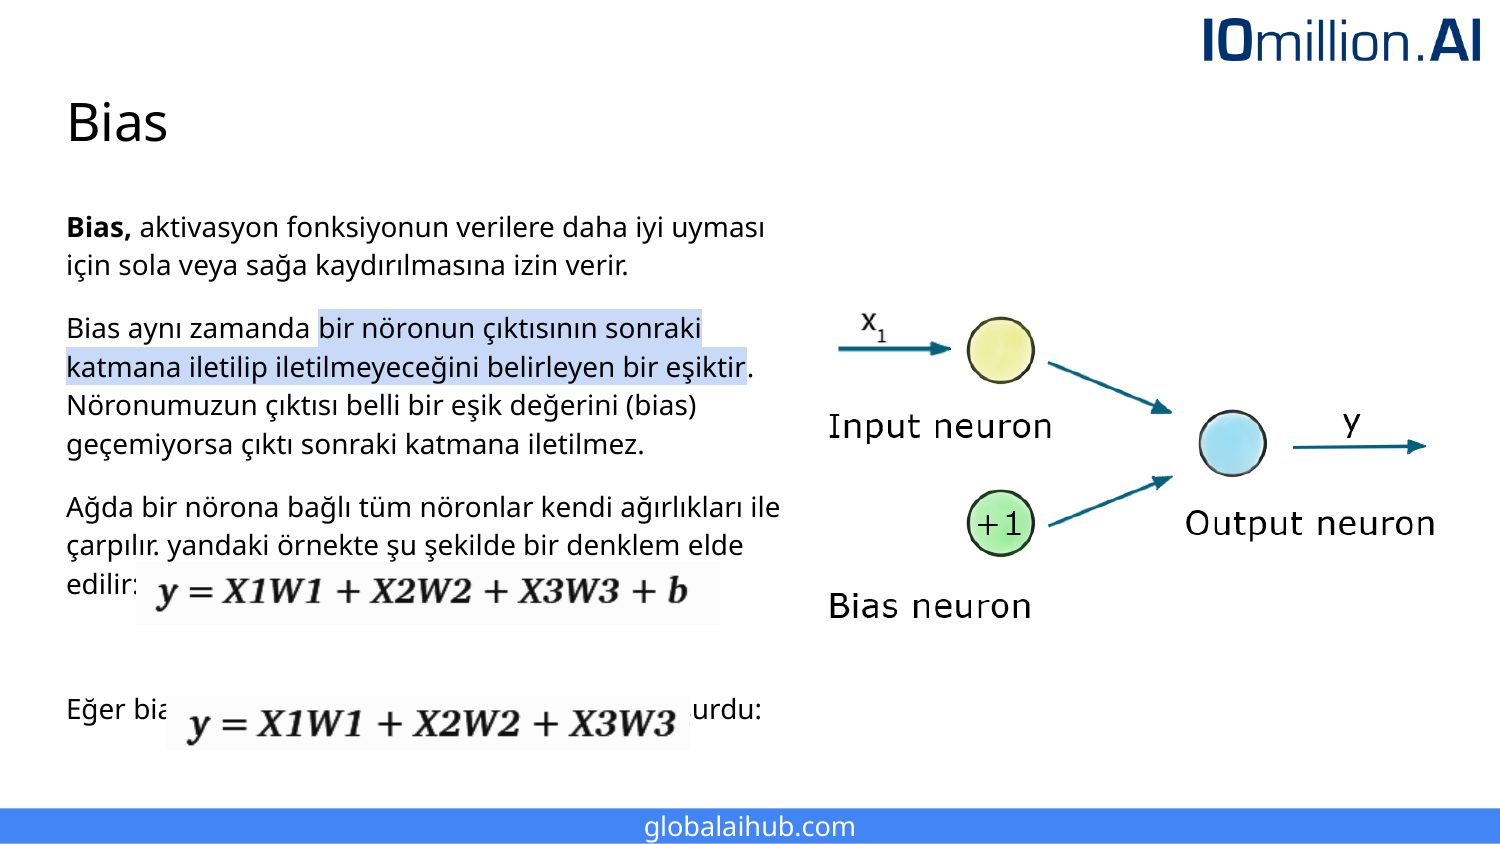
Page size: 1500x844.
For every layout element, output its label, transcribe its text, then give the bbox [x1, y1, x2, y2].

picture [793, 269, 1479, 669]
picture [135, 562, 721, 625]
picture [165, 696, 691, 750]
picture [1204, 18, 1480, 61]
list Bias, aktivasyon fonksiyonun verilere daha iyi uyması için sola veya sağa kaydırılmasına izin verir. Bias aynı zamanda bir nöronun çıktısının sonraki katmana iletilip iletilmeyeceğini belirleyen bir eşiktir. Nöronumuzun çıktısı belli bir eşik değerini (bias) geçemiyorsa çıktı sonraki katmana iletilmez. Ağda bir nörona bağlı tüm nöronlar kendi ağırlıkları ile çarpılır. yandaki örnekte şu şekilde bir denklem elde edilir: Eğer bias olmasaydı şu şekilde bir denklem oluşurdu: [51, 189, 805, 750]
title Bias [51, 72, 1449, 167]
